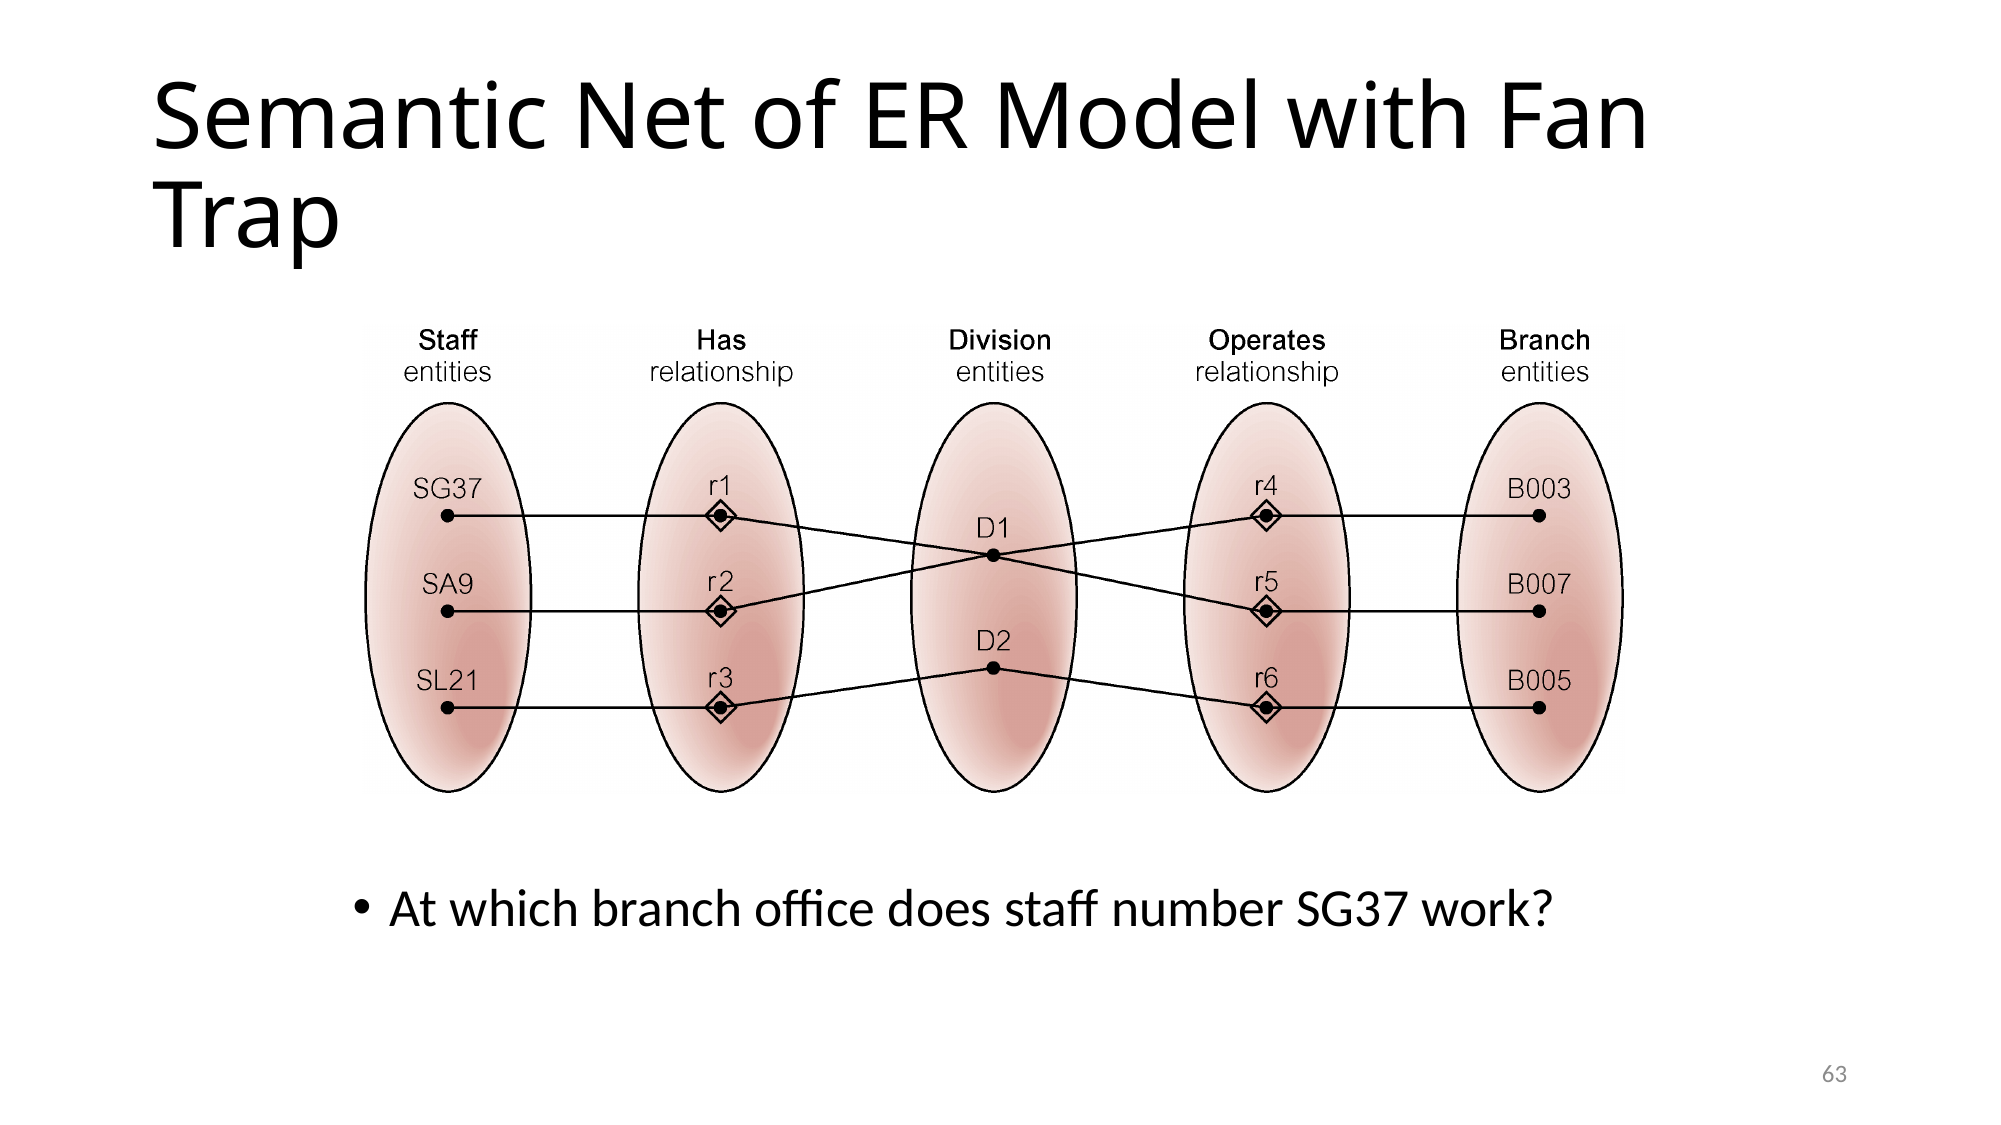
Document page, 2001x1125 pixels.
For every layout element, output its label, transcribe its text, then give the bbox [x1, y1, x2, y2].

picture [362, 324, 1625, 794]
list At which branch office does staff number SG37 work? [337, 275, 1606, 950]
title Semantic Net of ER Model with Fan Trap [137, 59, 1863, 278]
slide_number 63 [1412, 1042, 1863, 1103]
